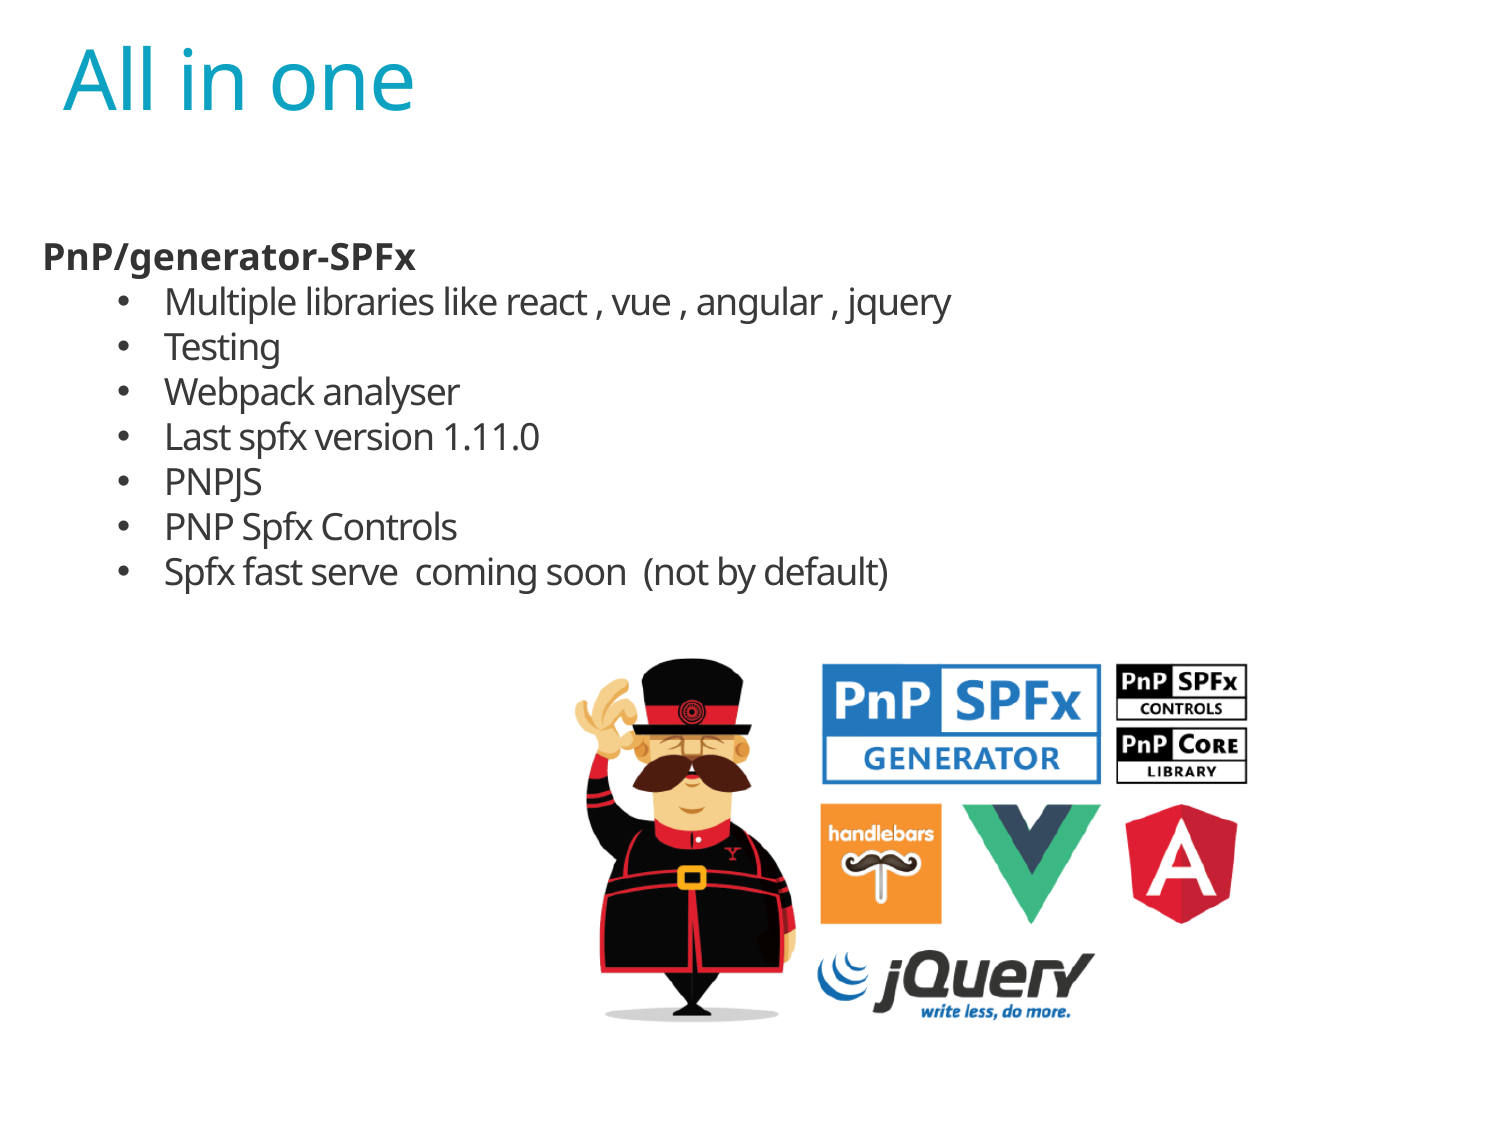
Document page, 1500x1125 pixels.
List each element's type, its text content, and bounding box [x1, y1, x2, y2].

text_box PnP/generator-SPFx Multiple libraries like react , vue , angular , jquery Testing Webpack analyser Last spfx version 1.11.0 PNPJS PNP Spfx Controls Spfx fast serve coming soon (not by default) [42, 233, 1158, 594]
picture [540, 628, 1264, 1040]
title All in one [63, 37, 1436, 161]
